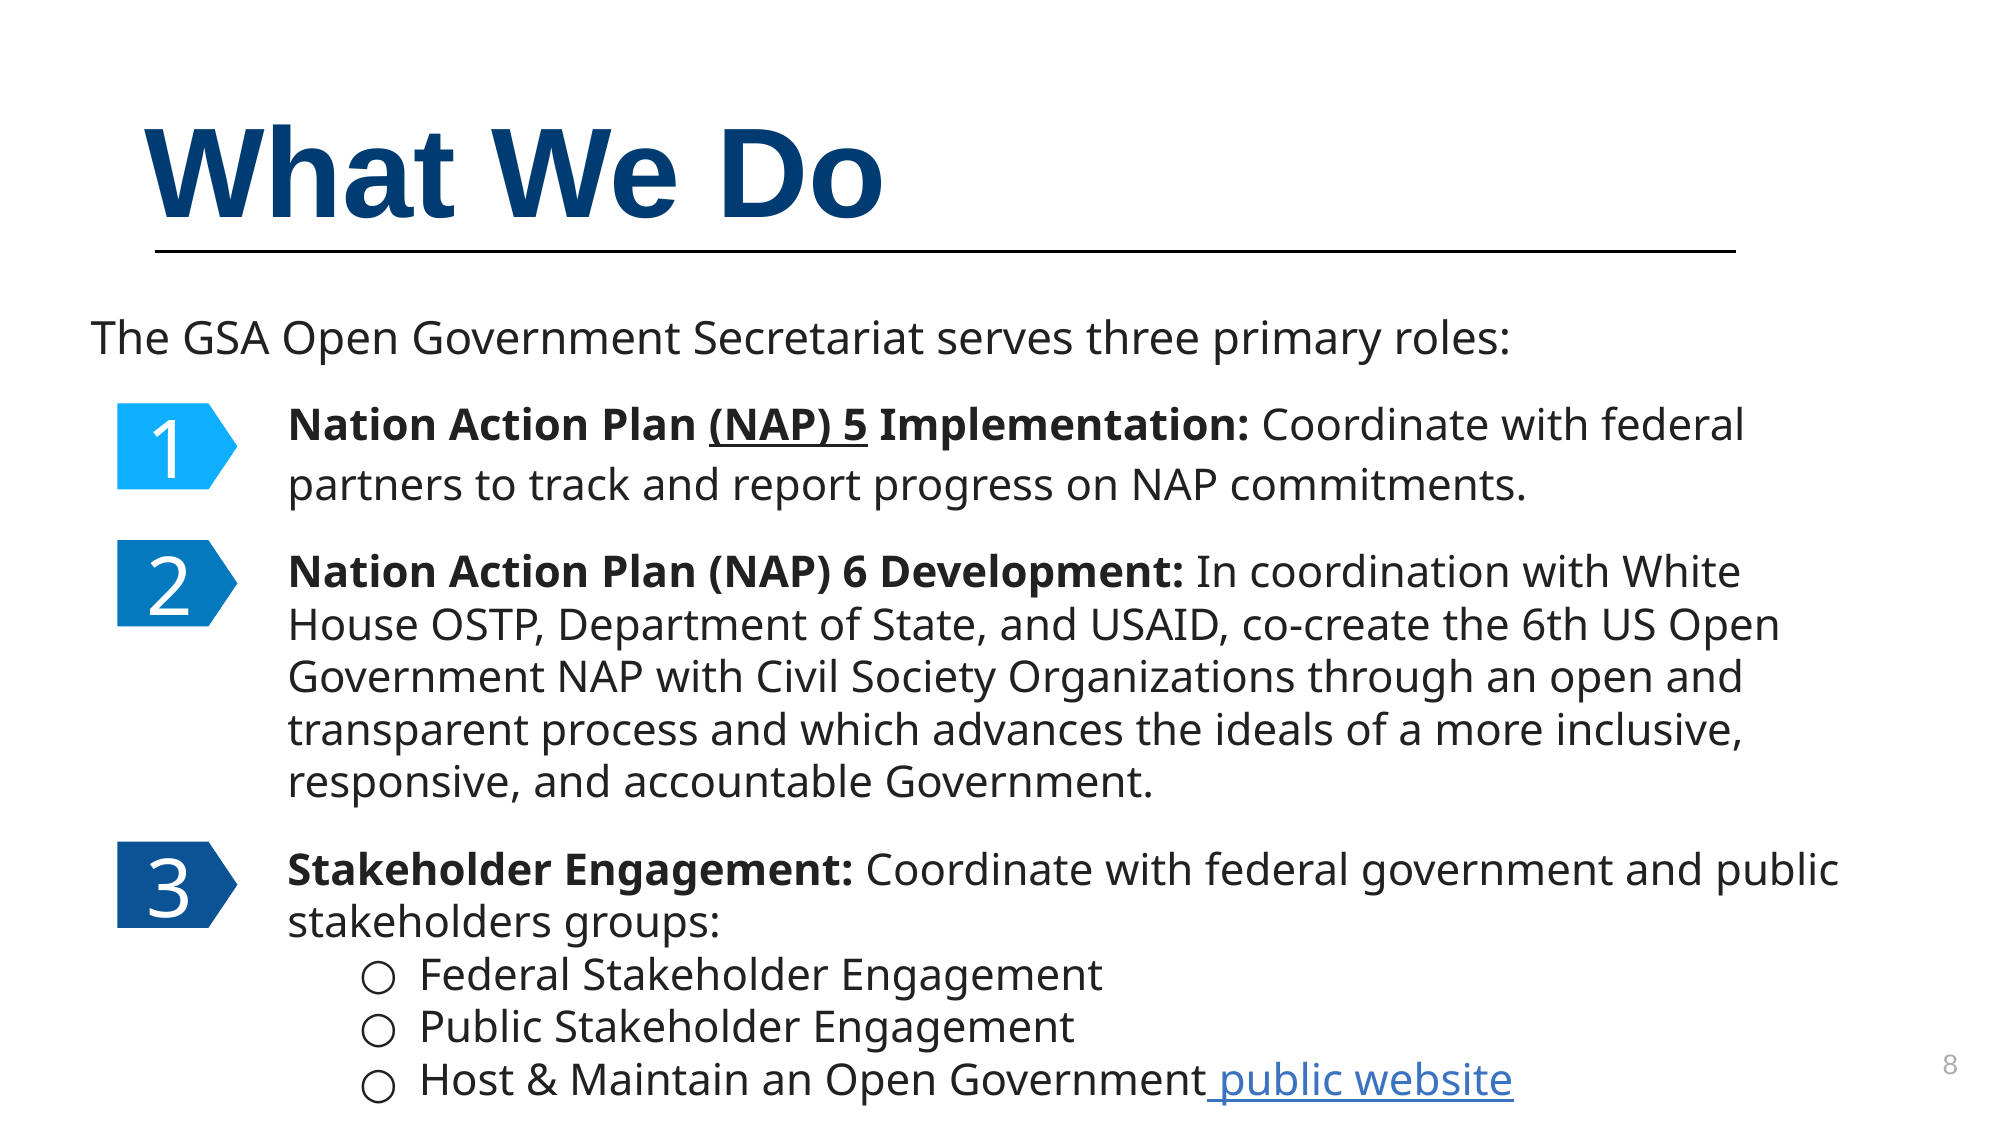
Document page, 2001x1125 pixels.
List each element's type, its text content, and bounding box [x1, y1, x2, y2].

title What We Do [129, 65, 1793, 259]
text_box 2 [117, 540, 238, 627]
text_box 1 [117, 403, 238, 490]
text_box The GSA Open Government Secretariat serves three primary roles: Nation Action Plan (NAP) 5 Implementation: Coordinate with federal partners to track and report progress on NAP commitments. Nation Action Plan (NAP) 6 Development: In coordination with White House OSTP, Department of State, and USAID, co-create the 6th US Open Government NAP with Civil Society Organizations through an open and transparent process and which advances the ideals of a more inclusive, responsive, and accountable Government. Stakeholder Engagement: Coordinate with federal government and public stakeholders groups: Federal Stakeholder Engagement Public Stakeholder Engagement Host & Maintain an Open Government public website [75, 293, 1886, 1125]
text_box 3 [117, 841, 238, 928]
slide_number 8 [1886, 1019, 1974, 1106]
